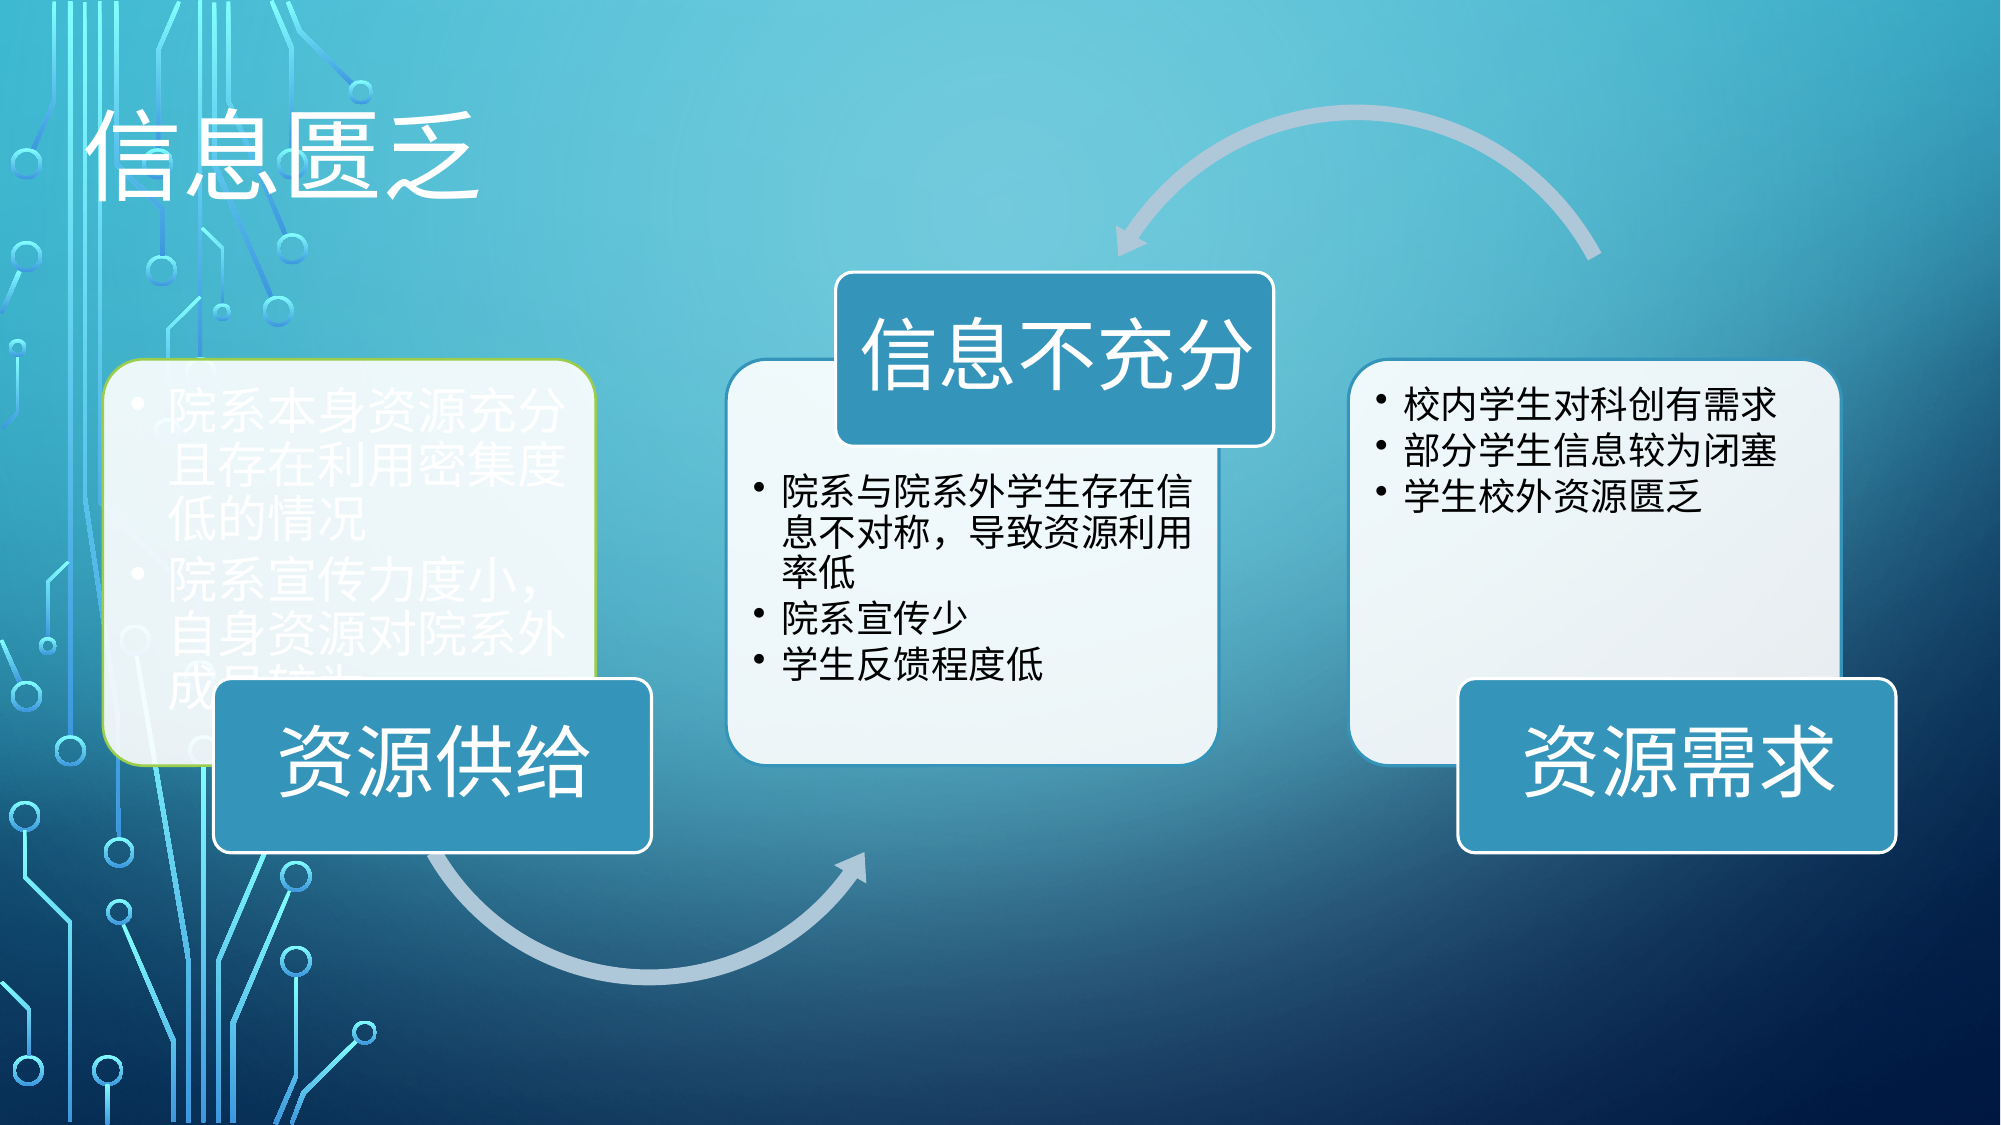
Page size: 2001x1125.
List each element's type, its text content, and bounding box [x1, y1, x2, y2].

title 信息匮乏 [67, 27, 683, 223]
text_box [102, 63, 1898, 1062]
